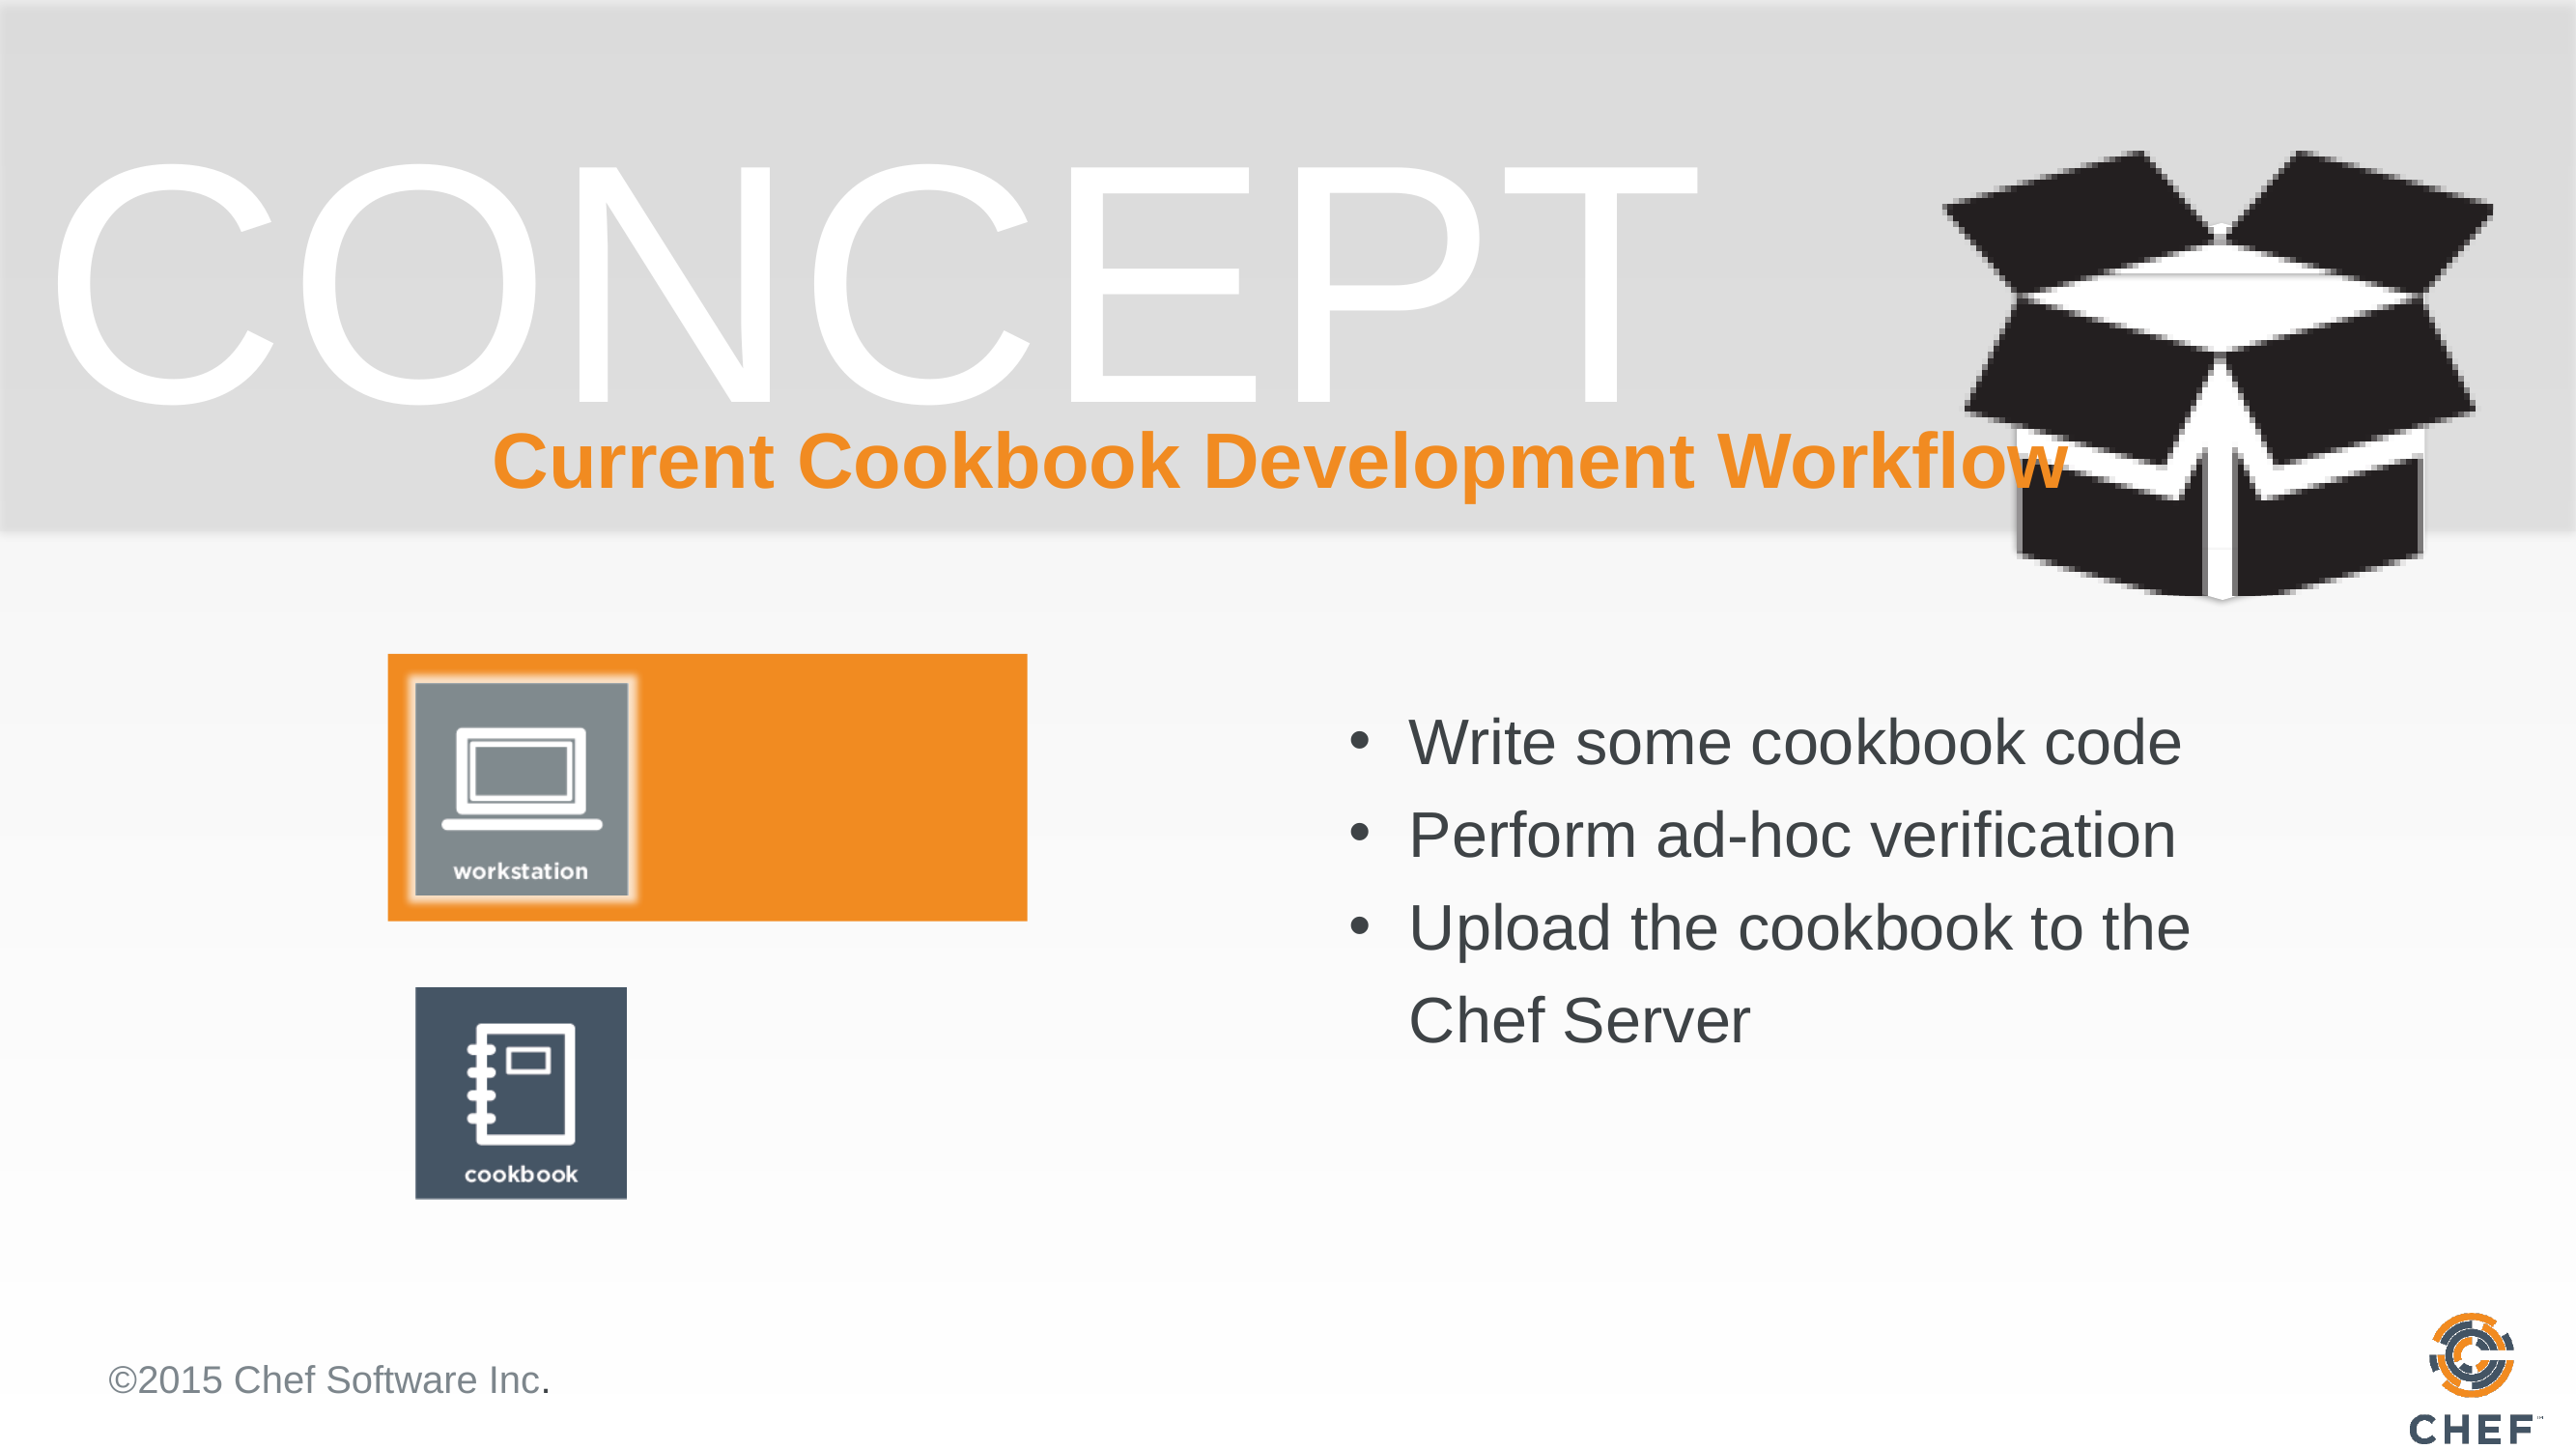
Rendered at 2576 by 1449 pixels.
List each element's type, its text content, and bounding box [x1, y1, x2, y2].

picture [2399, 1295, 2551, 1449]
title Current Cookbook Development Workflow [477, 395, 2217, 531]
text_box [387, 653, 1028, 1200]
text_box Write some cookbook code Perform ad-hoc verification Upload the cookbook to the Chef Server [1334, 677, 2297, 1063]
